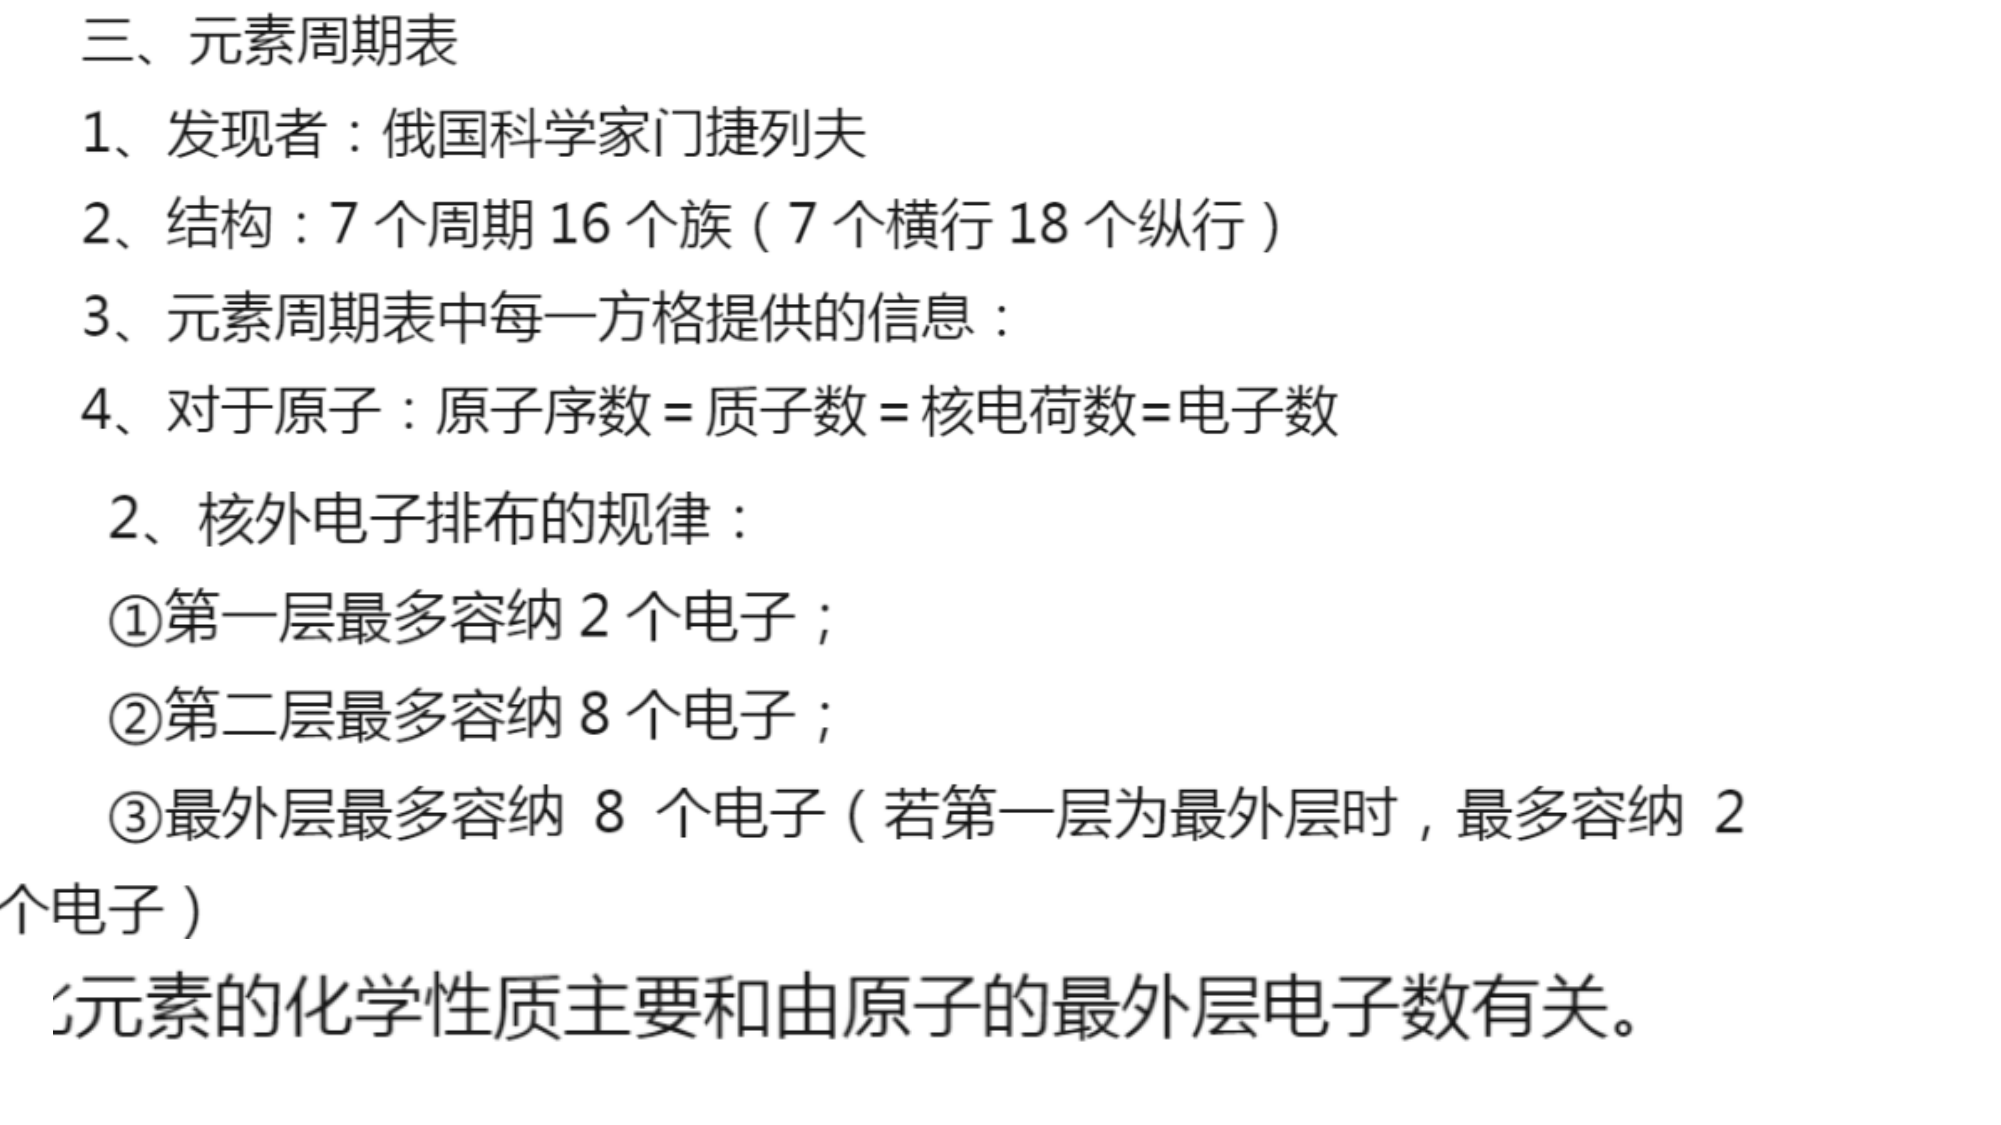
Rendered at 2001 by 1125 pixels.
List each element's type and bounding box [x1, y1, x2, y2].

picture [53, 961, 1656, 1055]
picture [0, 0, 1760, 939]
